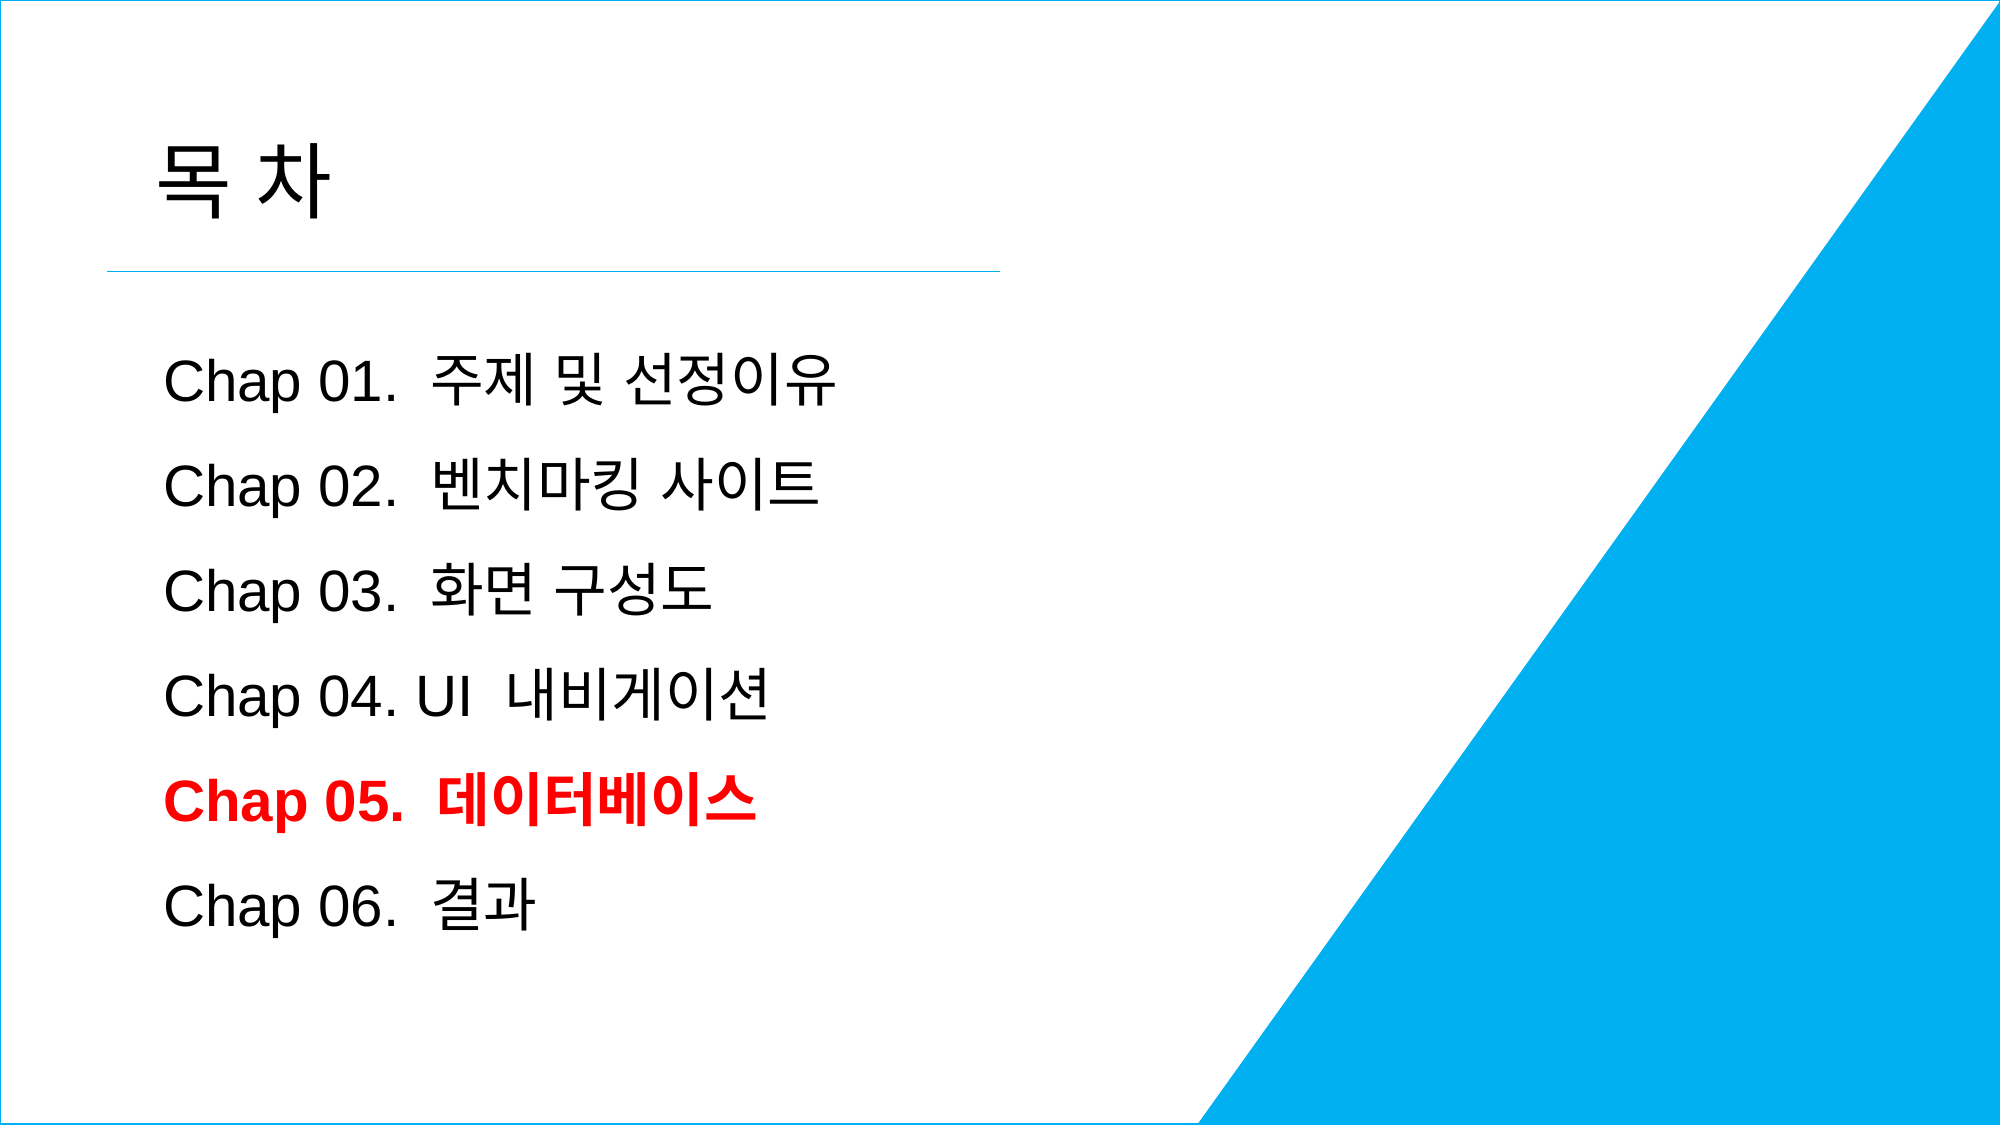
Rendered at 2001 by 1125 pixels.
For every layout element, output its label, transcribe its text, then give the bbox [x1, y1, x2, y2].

text_box 목 차 [141, 121, 348, 237]
text_box [0, 0, 1998, 1125]
text_box [1195, 0, 2000, 1125]
text_box Chap 01. 주제 및 선정이유 Chap 02. 벤치마킹 사이트 Chap 03. 화면 구성도 Chap 04. UI 내비게이션 Chap 05. 데이터베이스 Chap 06. 결과 [148, 301, 853, 946]
